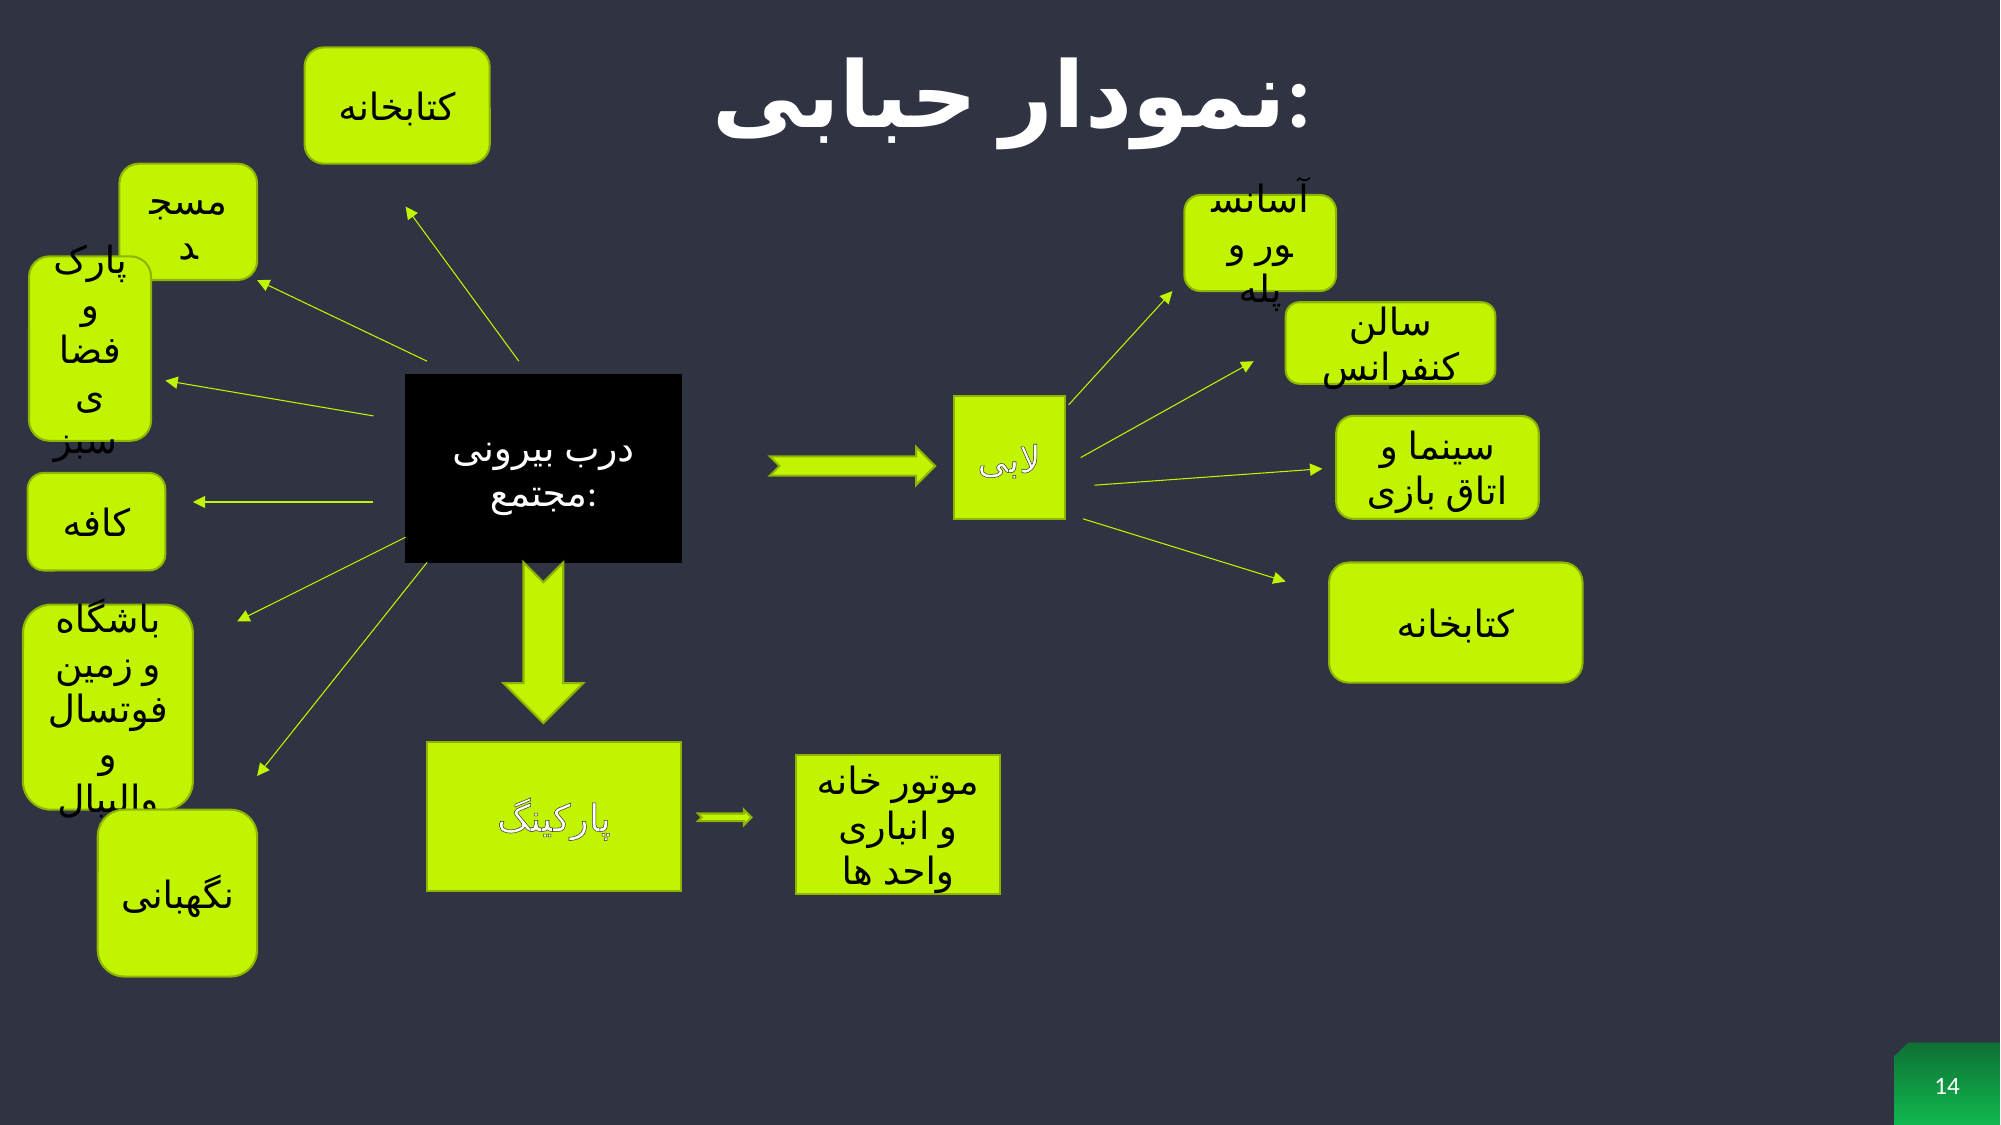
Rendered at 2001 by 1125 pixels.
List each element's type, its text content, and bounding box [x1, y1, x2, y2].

text_box کافه [26, 471, 167, 572]
title نمودار حبابی: [97, 0, 1903, 195]
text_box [257, 280, 428, 362]
text_box مسجد [118, 162, 259, 282]
text_box [501, 559, 586, 725]
text_box سینما و اتاق بازی [1335, 414, 1540, 520]
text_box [1094, 468, 1323, 486]
text_box پارک و فضای سبز [27, 255, 153, 442]
text_box کتابخانه [1328, 561, 1584, 684]
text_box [405, 206, 519, 362]
text_box لابی [953, 395, 1066, 520]
text_box [767, 444, 937, 488]
text_box کتابخانه [303, 46, 491, 165]
text_box درب بیرونی مجتمع: [405, 374, 682, 563]
text_box [695, 807, 753, 828]
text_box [1080, 361, 1254, 458]
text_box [165, 380, 374, 416]
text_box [1068, 291, 1173, 405]
text_box موتور خانه و انباری واحد ها [795, 754, 1001, 895]
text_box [257, 562, 428, 776]
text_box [1083, 518, 1286, 582]
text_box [237, 537, 406, 622]
text_box نگهبانی [96, 808, 259, 978]
text_box باشگاه و زمین فوتسال و والیبال [21, 603, 194, 811]
text_box سالن کنفرانس [1284, 301, 1497, 385]
text_box آسانسور و پله [1183, 193, 1338, 293]
text_box پارکینگ [426, 741, 682, 892]
slide_number 14 [1894, 1050, 2000, 1118]
